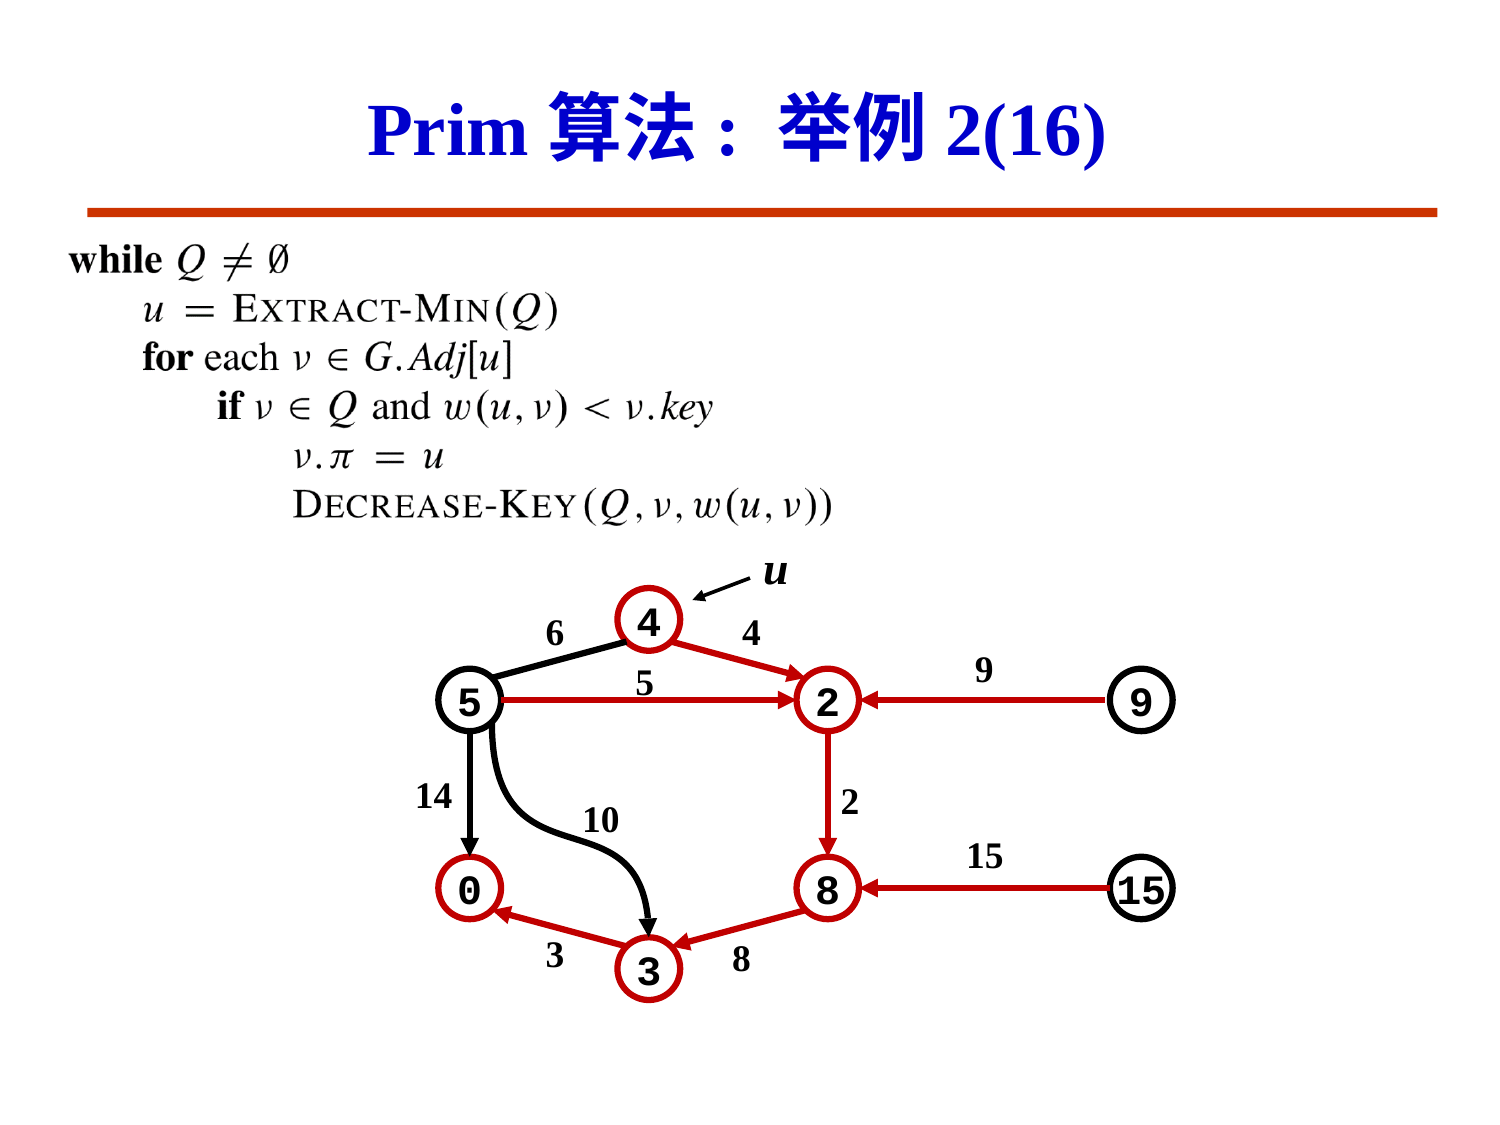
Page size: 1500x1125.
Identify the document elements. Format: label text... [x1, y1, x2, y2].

text_box 5 [620, 650, 669, 699]
text_box 15 [951, 824, 1019, 884]
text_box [692, 577, 751, 601]
text_box 8 [717, 954, 766, 986]
text_box 6 [530, 600, 580, 642]
text_box 14 [400, 763, 459, 824]
text_box 0 [438, 858, 479, 920]
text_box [491, 643, 627, 676]
text_box 3 [530, 955, 580, 983]
text_box 9 [1109, 668, 1173, 732]
text_box 2 [832, 769, 875, 829]
picture [41, 237, 832, 527]
text_box 9 [960, 637, 1009, 698]
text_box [670, 912, 806, 945]
text_box 3 [617, 937, 681, 1001]
text_box Prim算法: 举例2(16) [99, 62, 1375, 188]
text_box 2 [796, 668, 859, 731]
text_box u [748, 535, 804, 602]
text_box 4 [727, 602, 776, 642]
text_box 8 [796, 856, 859, 920]
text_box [670, 643, 806, 676]
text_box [464, 751, 676, 909]
text_box 5 [438, 668, 501, 731]
text_box 15 [1110, 856, 1173, 920]
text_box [491, 918, 627, 947]
text_box 4 [617, 588, 681, 650]
